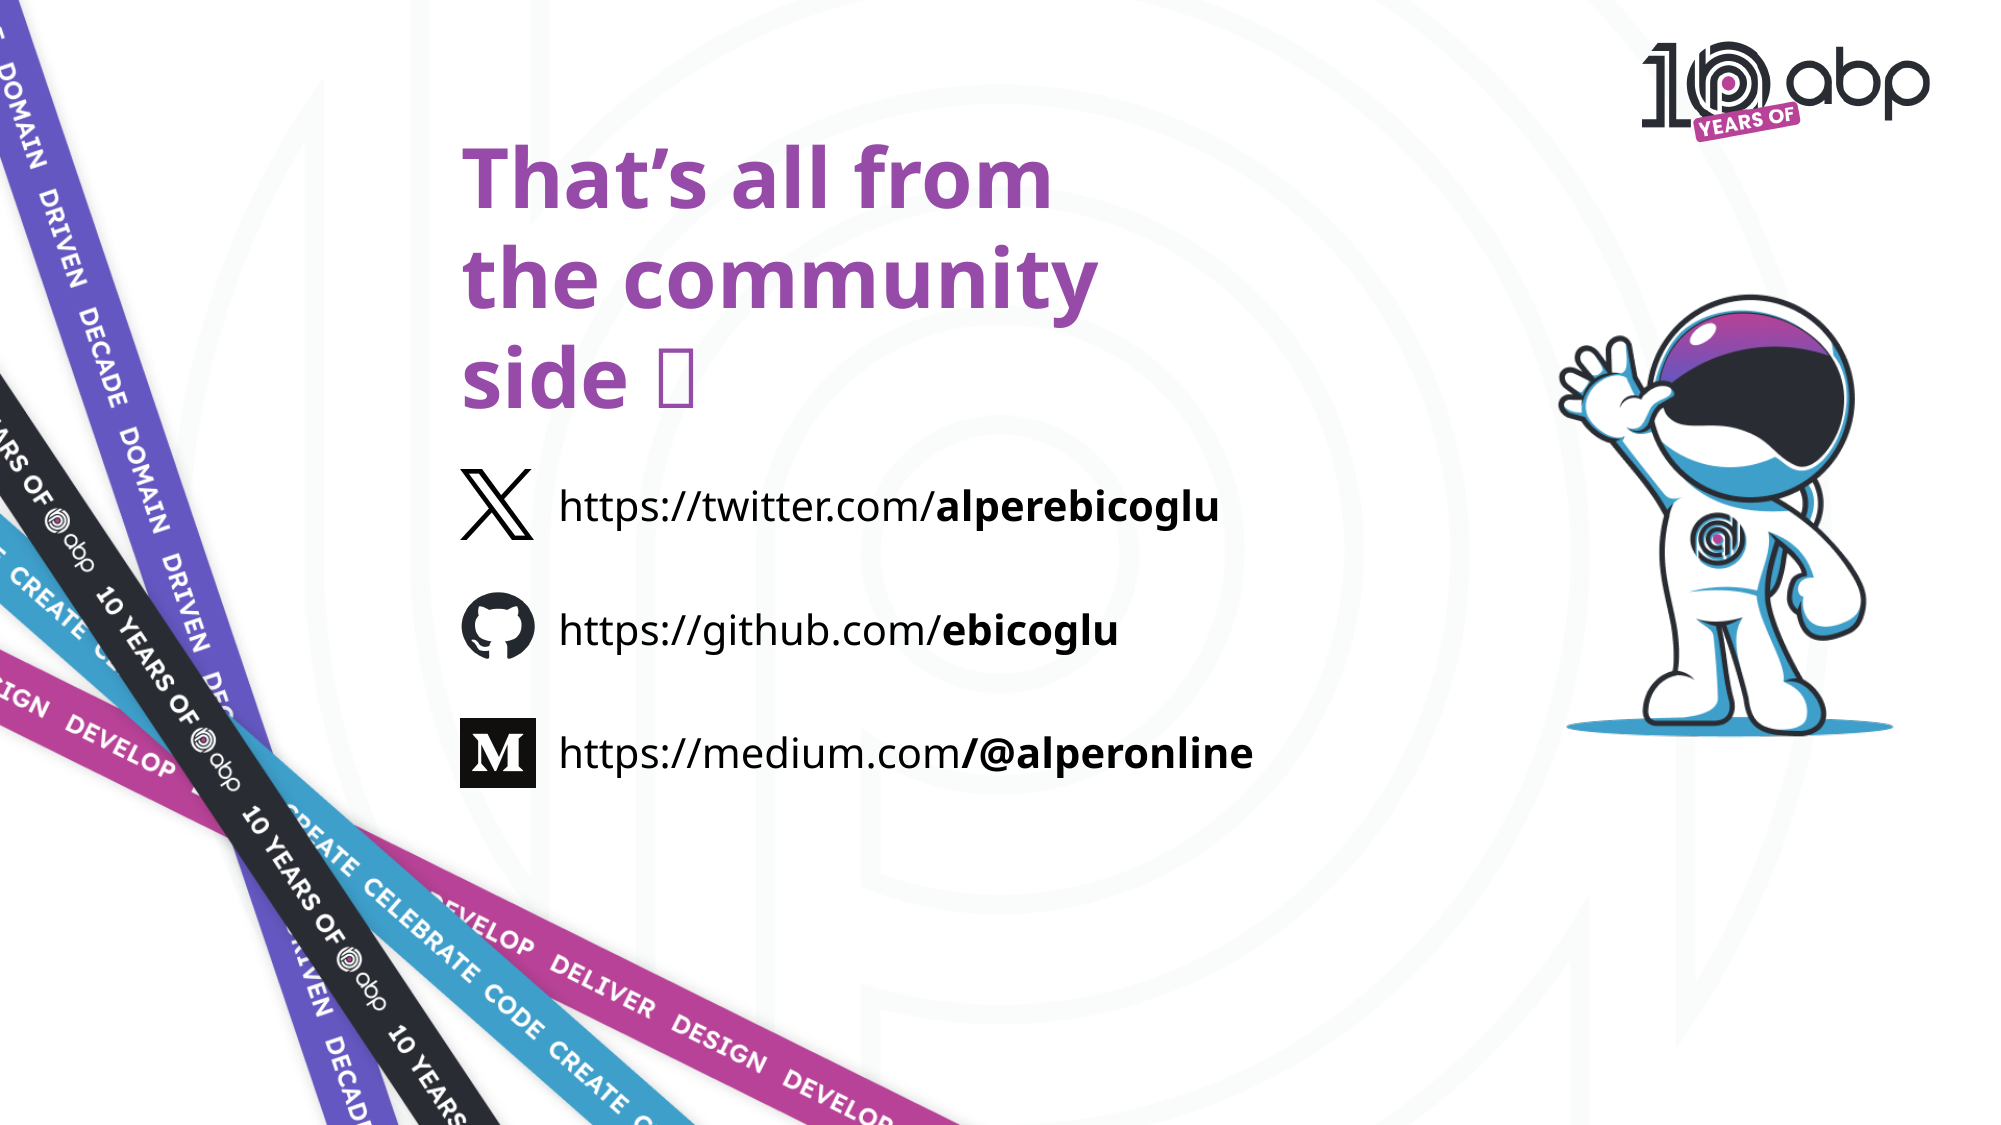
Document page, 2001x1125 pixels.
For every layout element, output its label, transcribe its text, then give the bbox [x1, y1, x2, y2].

picture [0, 0, 2001, 1125]
text_box That’s all from the community side  [446, 117, 1208, 433]
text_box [460, 469, 1309, 791]
